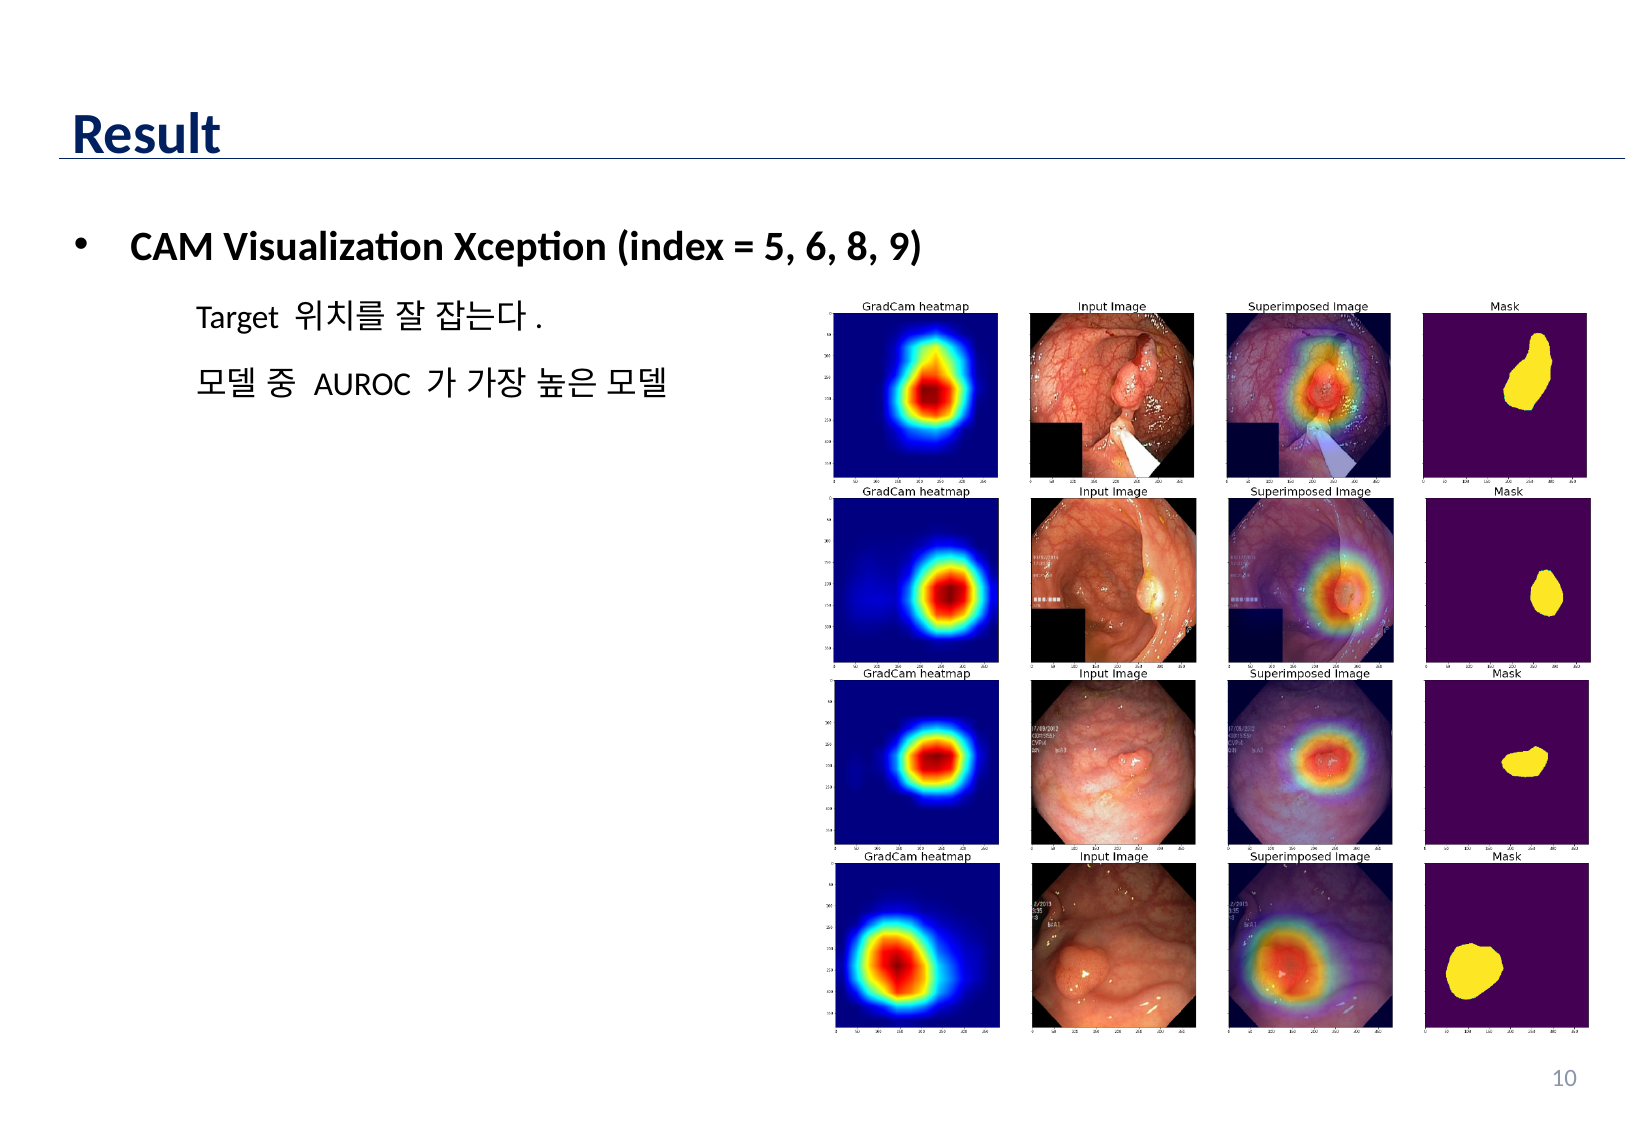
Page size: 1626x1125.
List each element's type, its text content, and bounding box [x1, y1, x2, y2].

slide_number 10 [1212, 1046, 1593, 1107]
text_box Result [57, 54, 1625, 136]
list CAM Visualization Xception (index = 5, 6, 8, 9) Target 위치를 잘 잡는다. 모델 중 AUROC 가 가장 높은 모델 [59, 186, 1604, 1107]
picture [820, 299, 1593, 1036]
